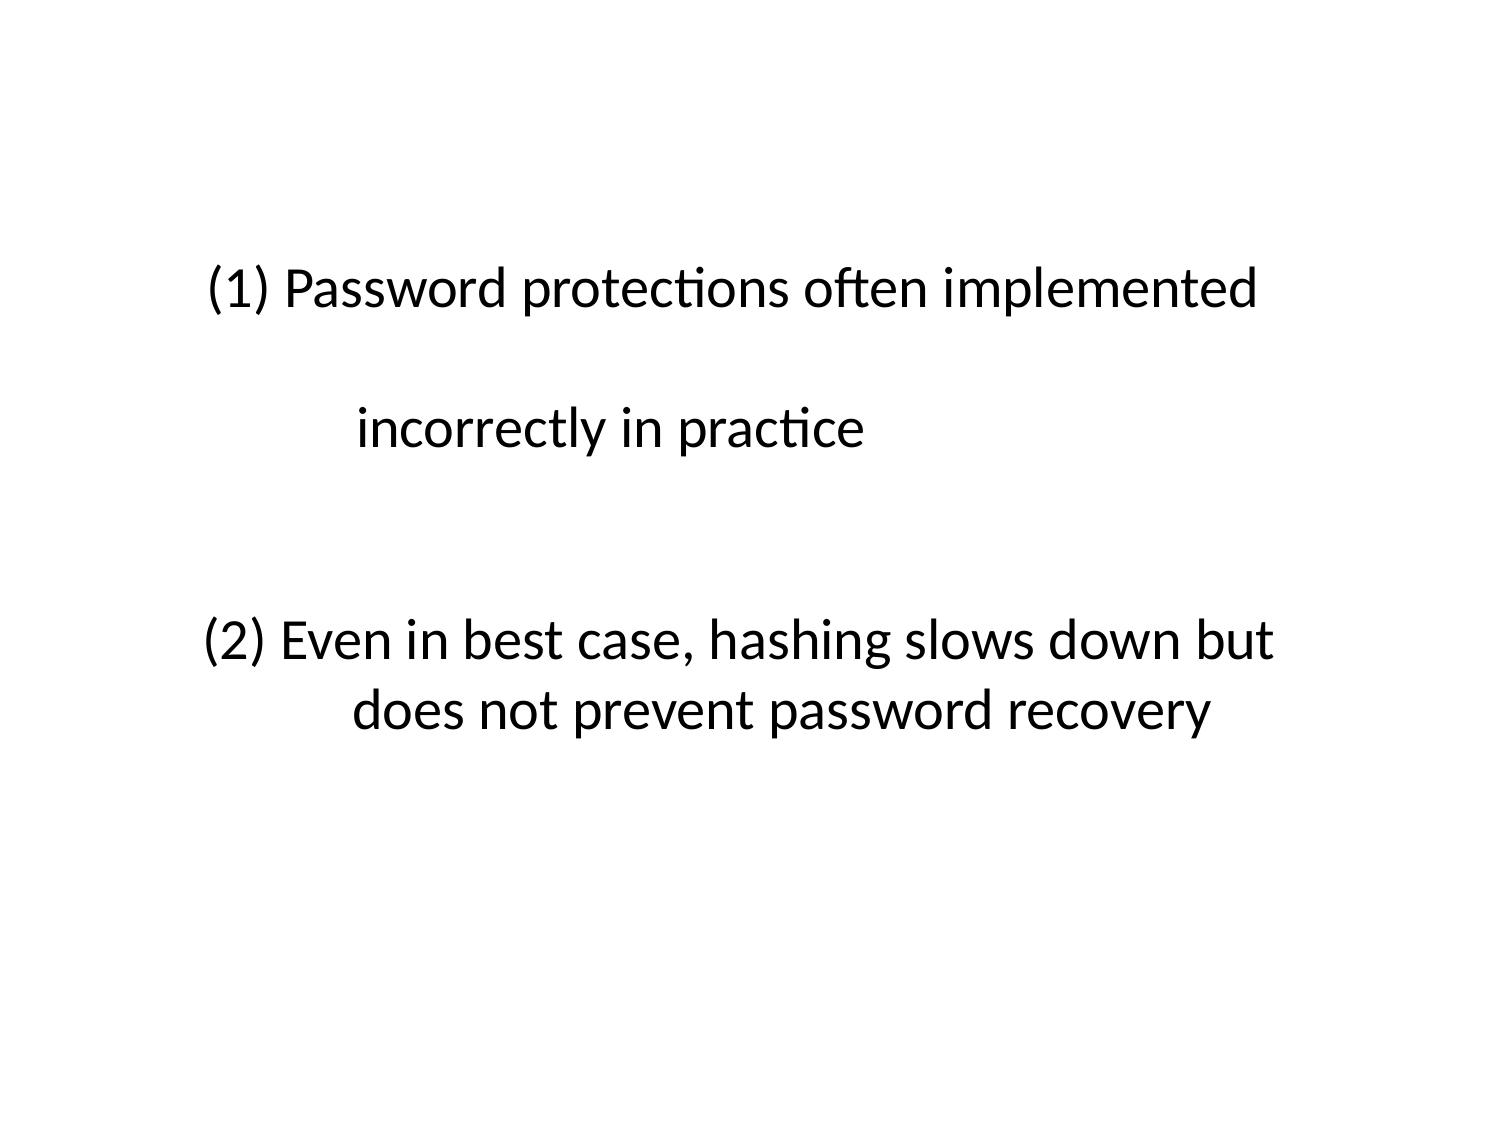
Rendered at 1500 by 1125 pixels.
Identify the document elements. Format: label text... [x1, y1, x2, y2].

text_box (1) Password protections often implemented incorrectly in practice [191, 241, 1388, 467]
text_box (2) Even in best case, hashing slows down but does not prevent password recovery [187, 593, 1384, 749]
